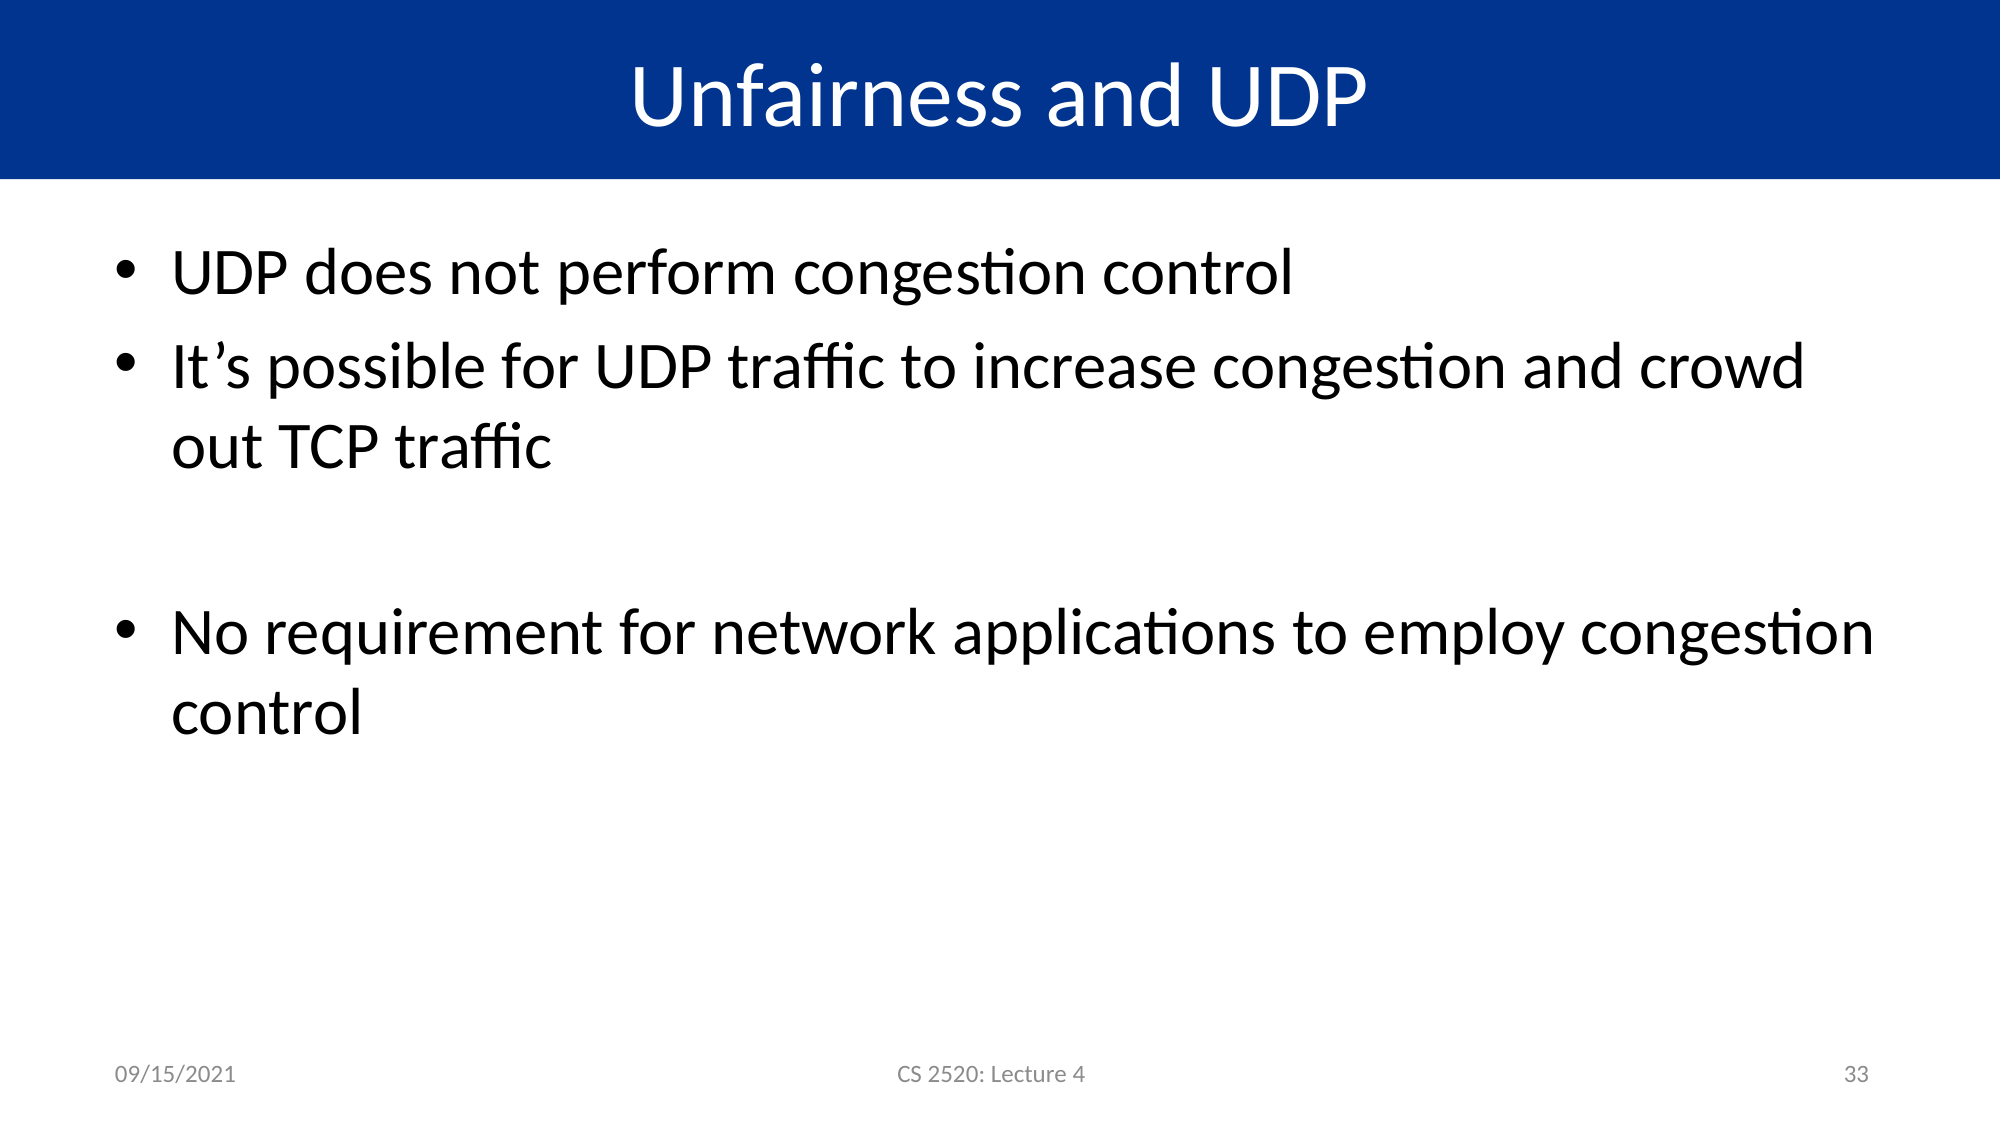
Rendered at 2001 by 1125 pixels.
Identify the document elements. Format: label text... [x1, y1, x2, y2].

footer CS 2520: Lecture 4 [306, 1042, 1676, 1103]
title Unfairness and UDP [0, 0, 2000, 180]
slide_number 33 [1676, 1042, 1885, 1103]
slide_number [99, 1042, 306, 1103]
list UDP does not perform congestion control It’s possible for UDP traffic to increase congestion and crowd out TCP traffic No requirement for network applications to employ congestion control [99, 220, 1900, 1005]
